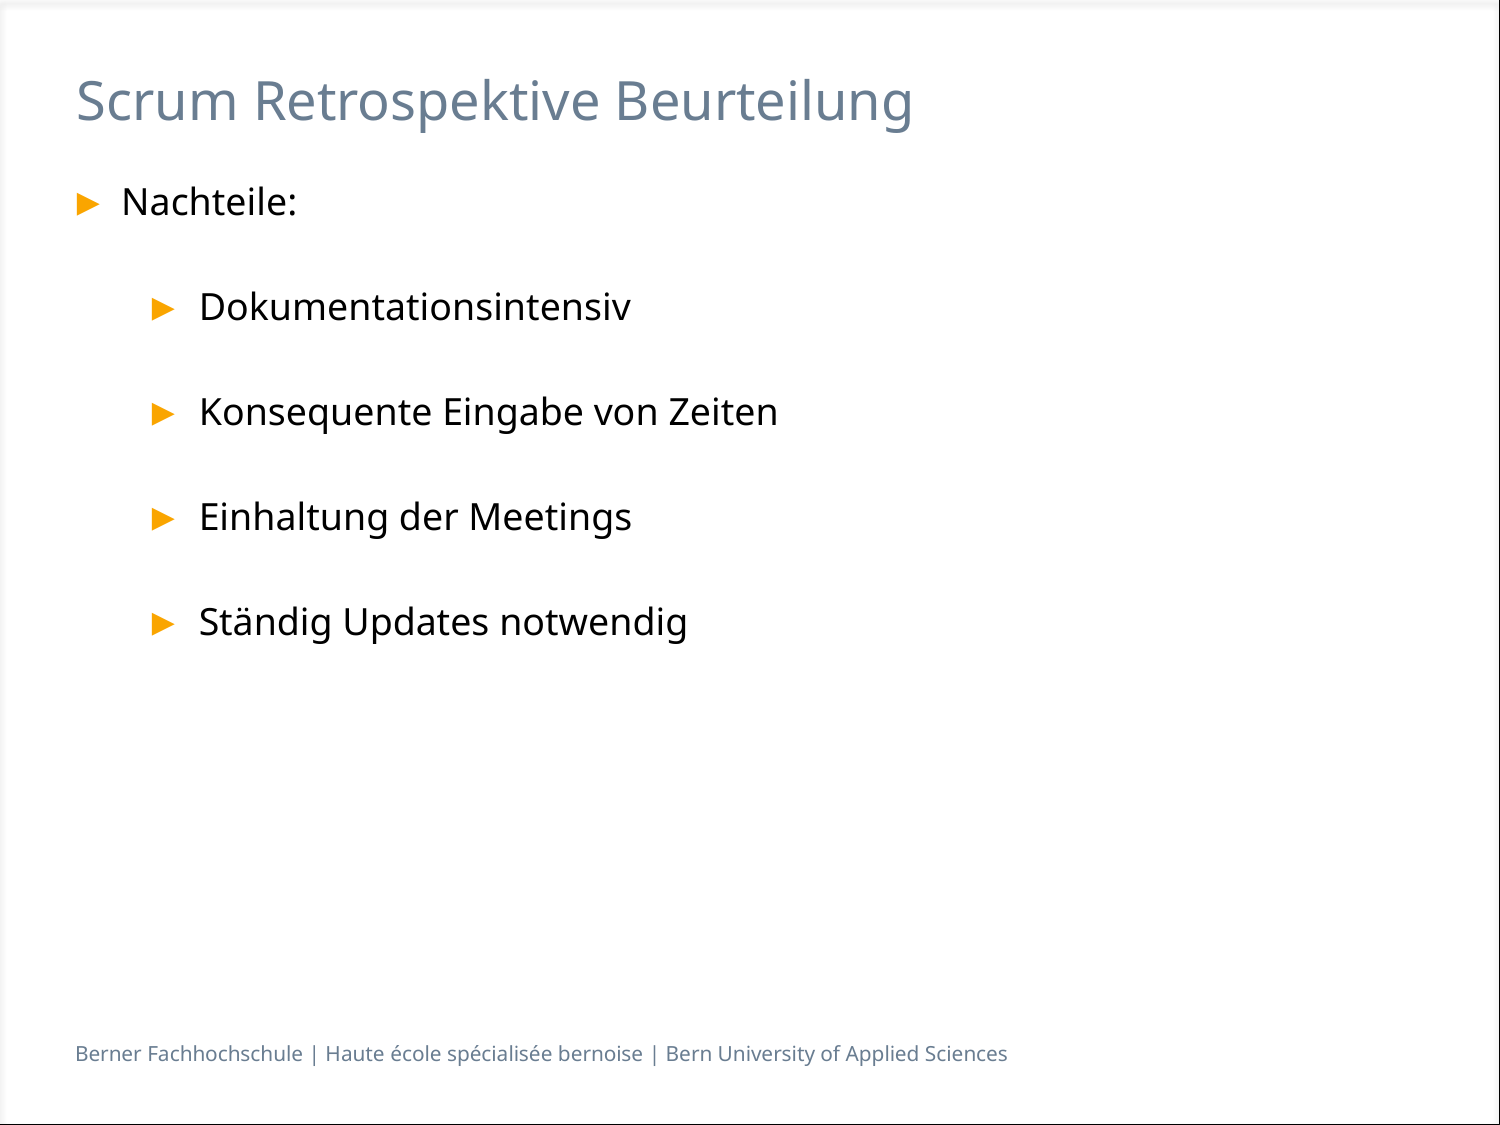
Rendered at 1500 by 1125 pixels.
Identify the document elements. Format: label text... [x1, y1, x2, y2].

title Scrum Retrospektive Beurteilung [76, 59, 1406, 148]
list Nachteile: Dokumentationsintensiv Konsequente Eingabe von Zeiten Einhaltung der Meetings Ständig Updates notwendig [76, 170, 1406, 1004]
